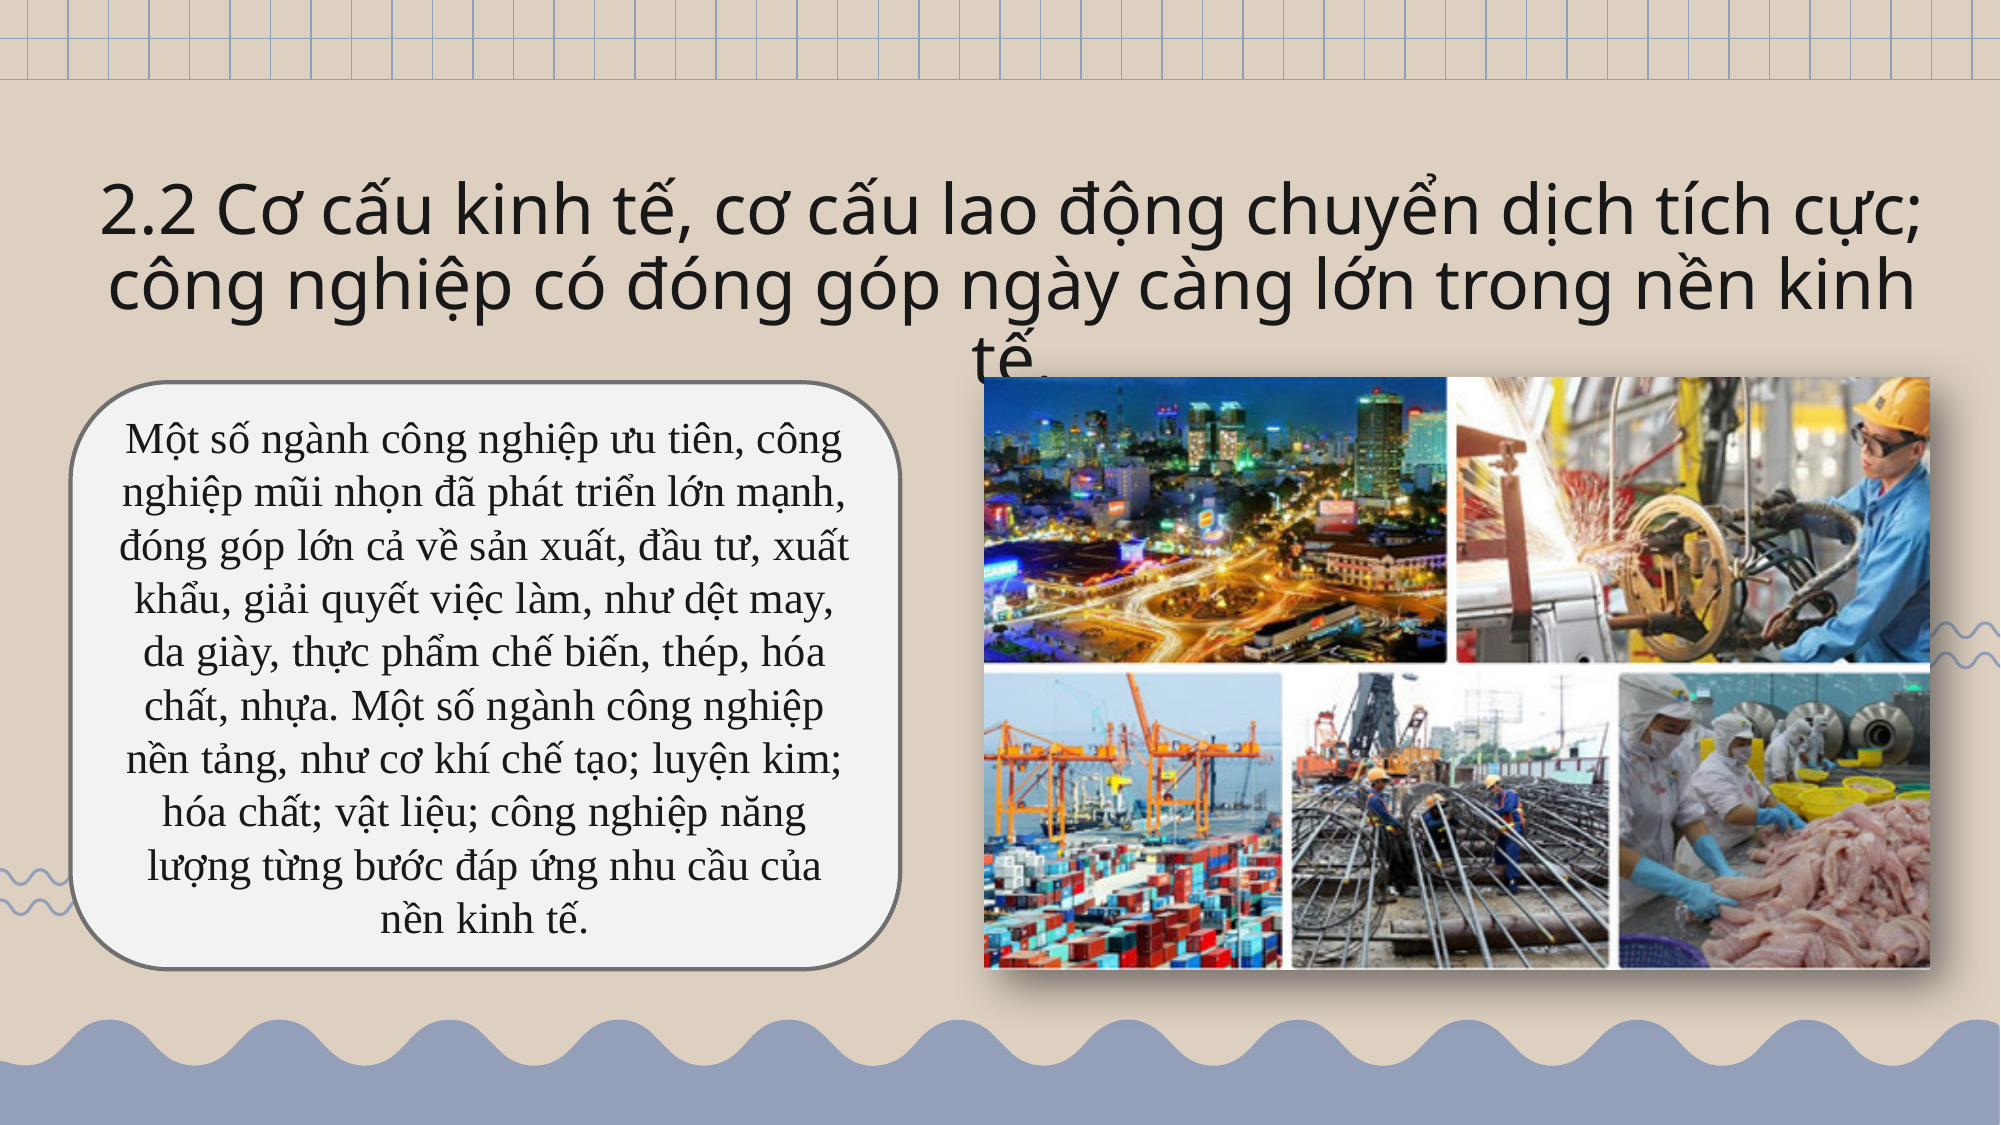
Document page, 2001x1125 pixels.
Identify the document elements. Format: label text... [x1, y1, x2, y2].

text_box Một số ngành công nghiệp ưu tiên, công nghiệp mũi nhọn đã phát triển lớn mạnh, đóng góp lớn cả về sản xuất, đầu tư, xuất khẩu, giải quyết việc làm, như dệt may, da giày, thực phẩm chế biến, thép, hóa chất, nhựa. Một số ngành công nghiệp nền tảng, như cơ khí chế tạo; luyện kim; hóa chất; vật liệu; công nghiệp năng lượng từng bước đáp ứng nhu cầu của nền kinh tế. [68, 380, 903, 972]
picture [984, 377, 1930, 970]
title 2.2 Cơ cấu kinh tế, cơ cấu lao động chuyển dịch tích cực; công nghiệp có đóng góp ngày càng lớn trong nền kinh tế. [83, 159, 1943, 374]
